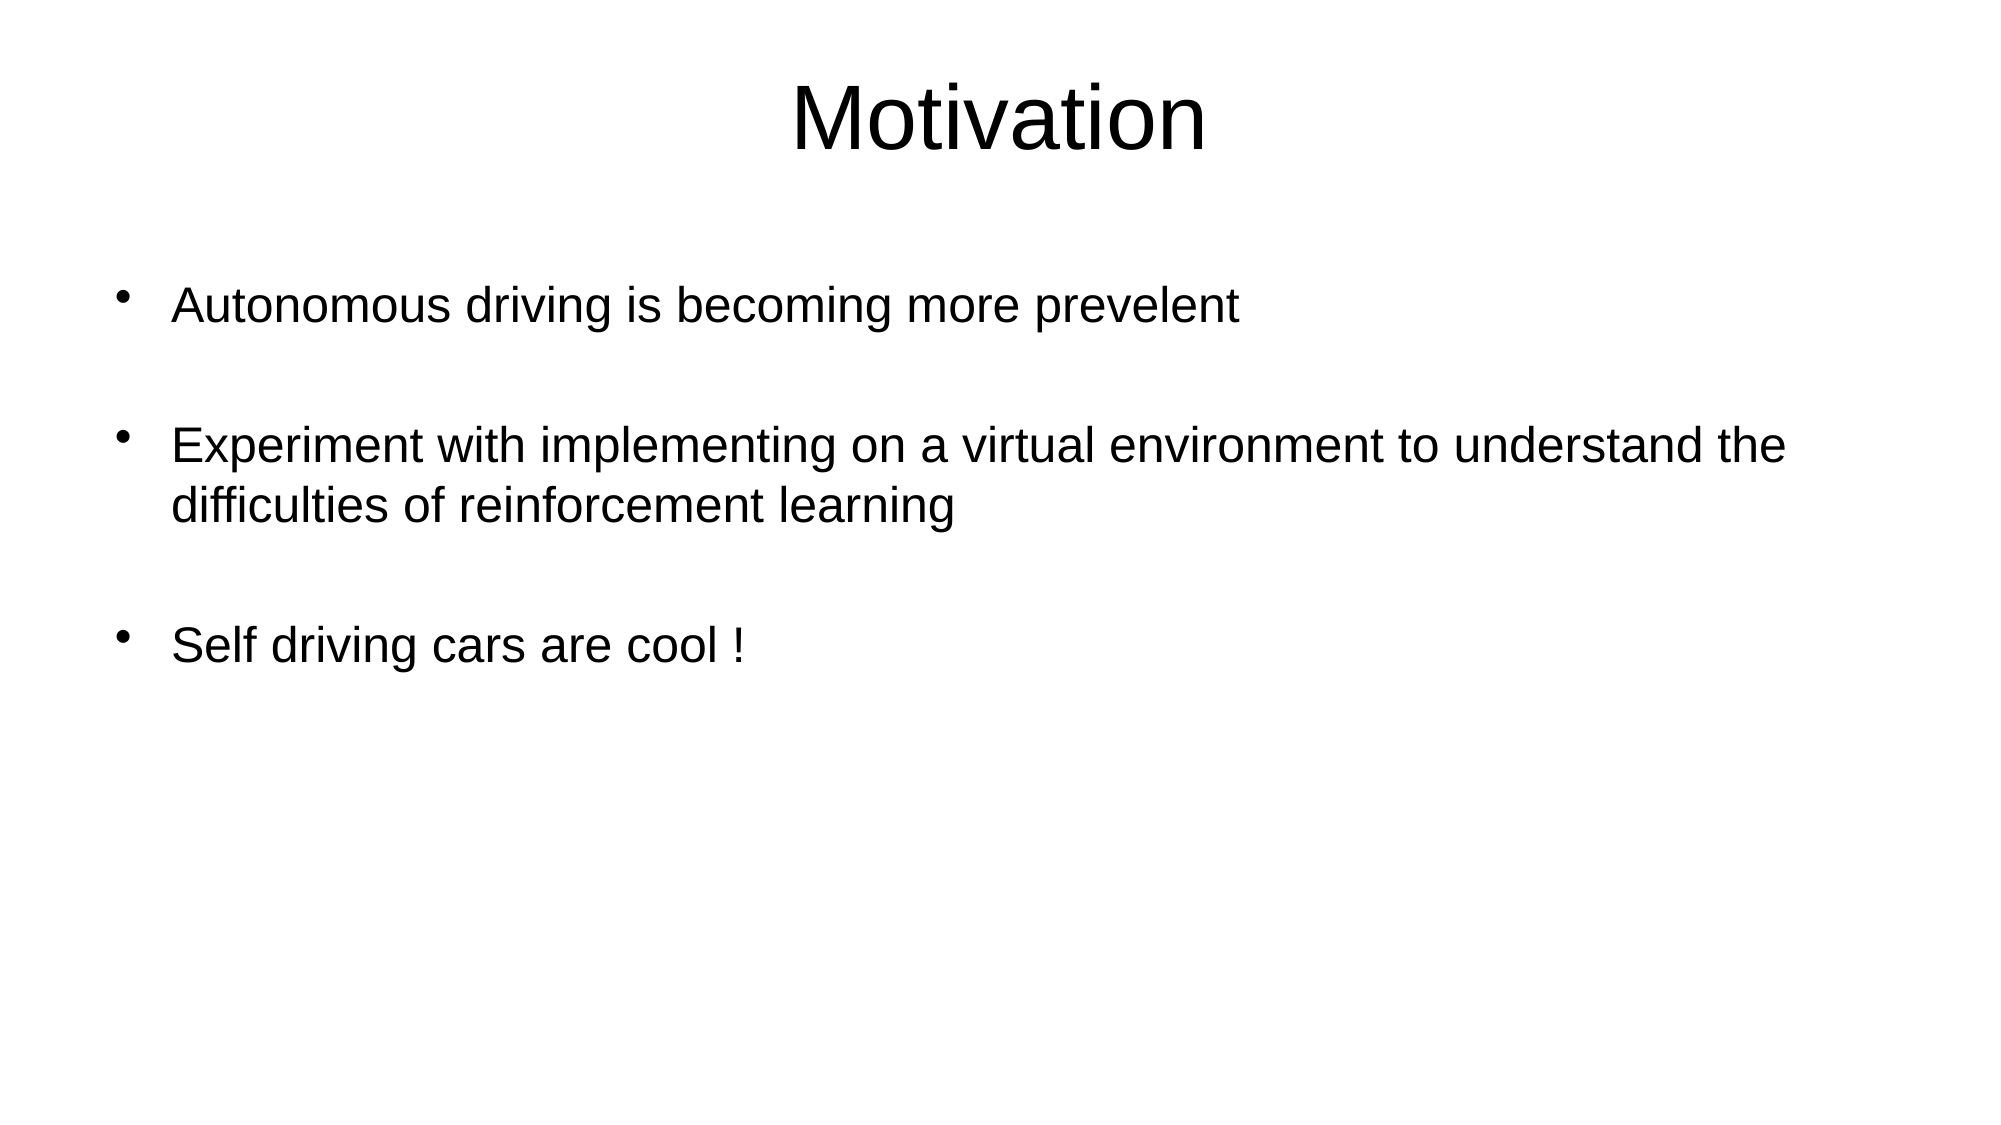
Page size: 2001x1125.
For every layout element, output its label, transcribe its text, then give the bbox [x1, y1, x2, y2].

list Autonomous driving is becoming more prevelent Experiment with implementing on a virtual environment to understand the difficulties of reinforcement learning Self driving cars are cool ! [99, 265, 1901, 1028]
title Motivation [99, 19, 1901, 208]
